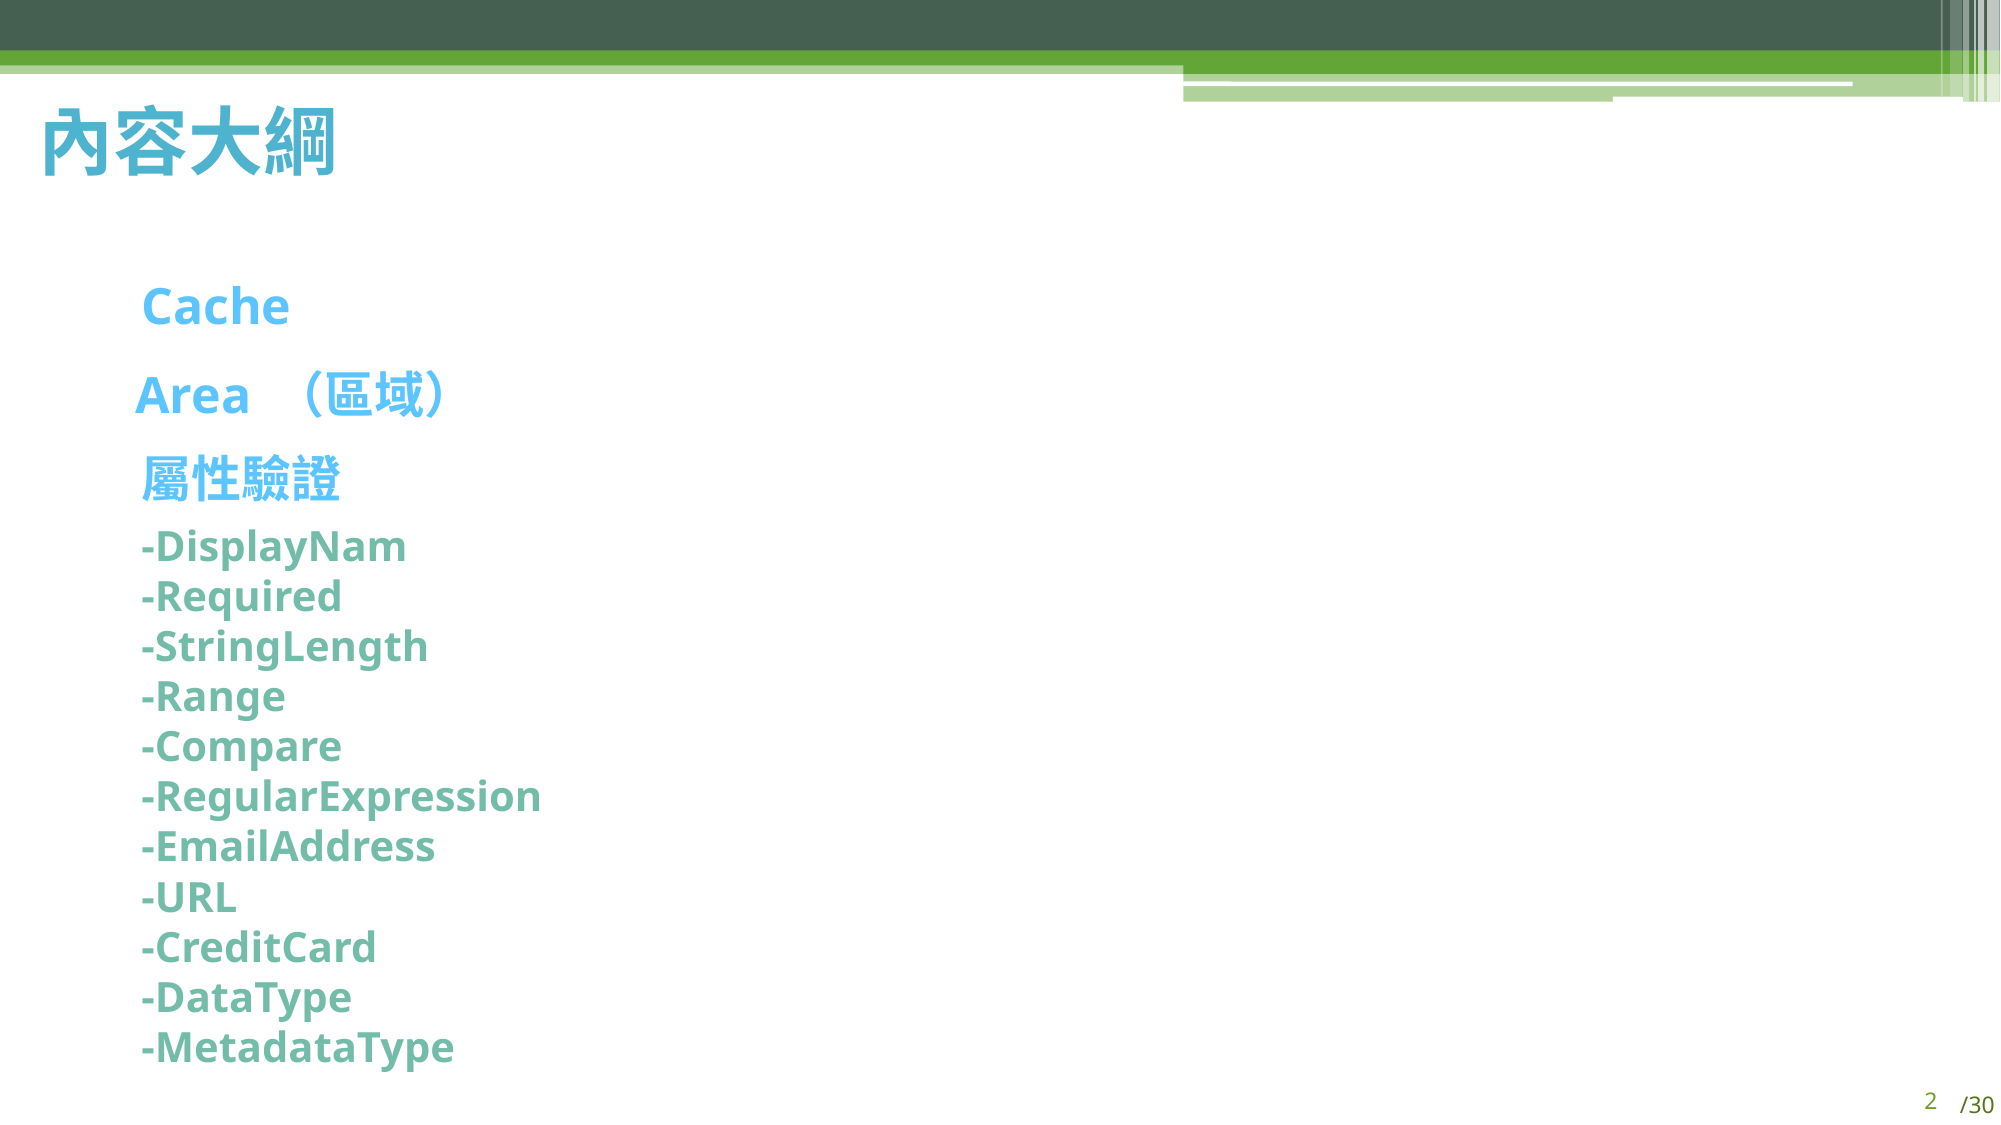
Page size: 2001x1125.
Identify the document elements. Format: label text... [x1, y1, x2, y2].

slide_number 1 [1785, 1065, 1953, 1125]
text_box Area （區域） [120, 355, 490, 431]
footer /30 [1953, 1083, 2000, 1124]
text_box 屬性驗證 [126, 440, 586, 512]
text_box -DisplayNam -Required -StringLength -Range -Compare -RegularExpression -EmailAddress -URL -CreditCard -DataType -MetadataType [126, 512, 856, 1078]
text_box Cache [126, 267, 1737, 343]
text_box 內容大綱 [24, 87, 422, 192]
